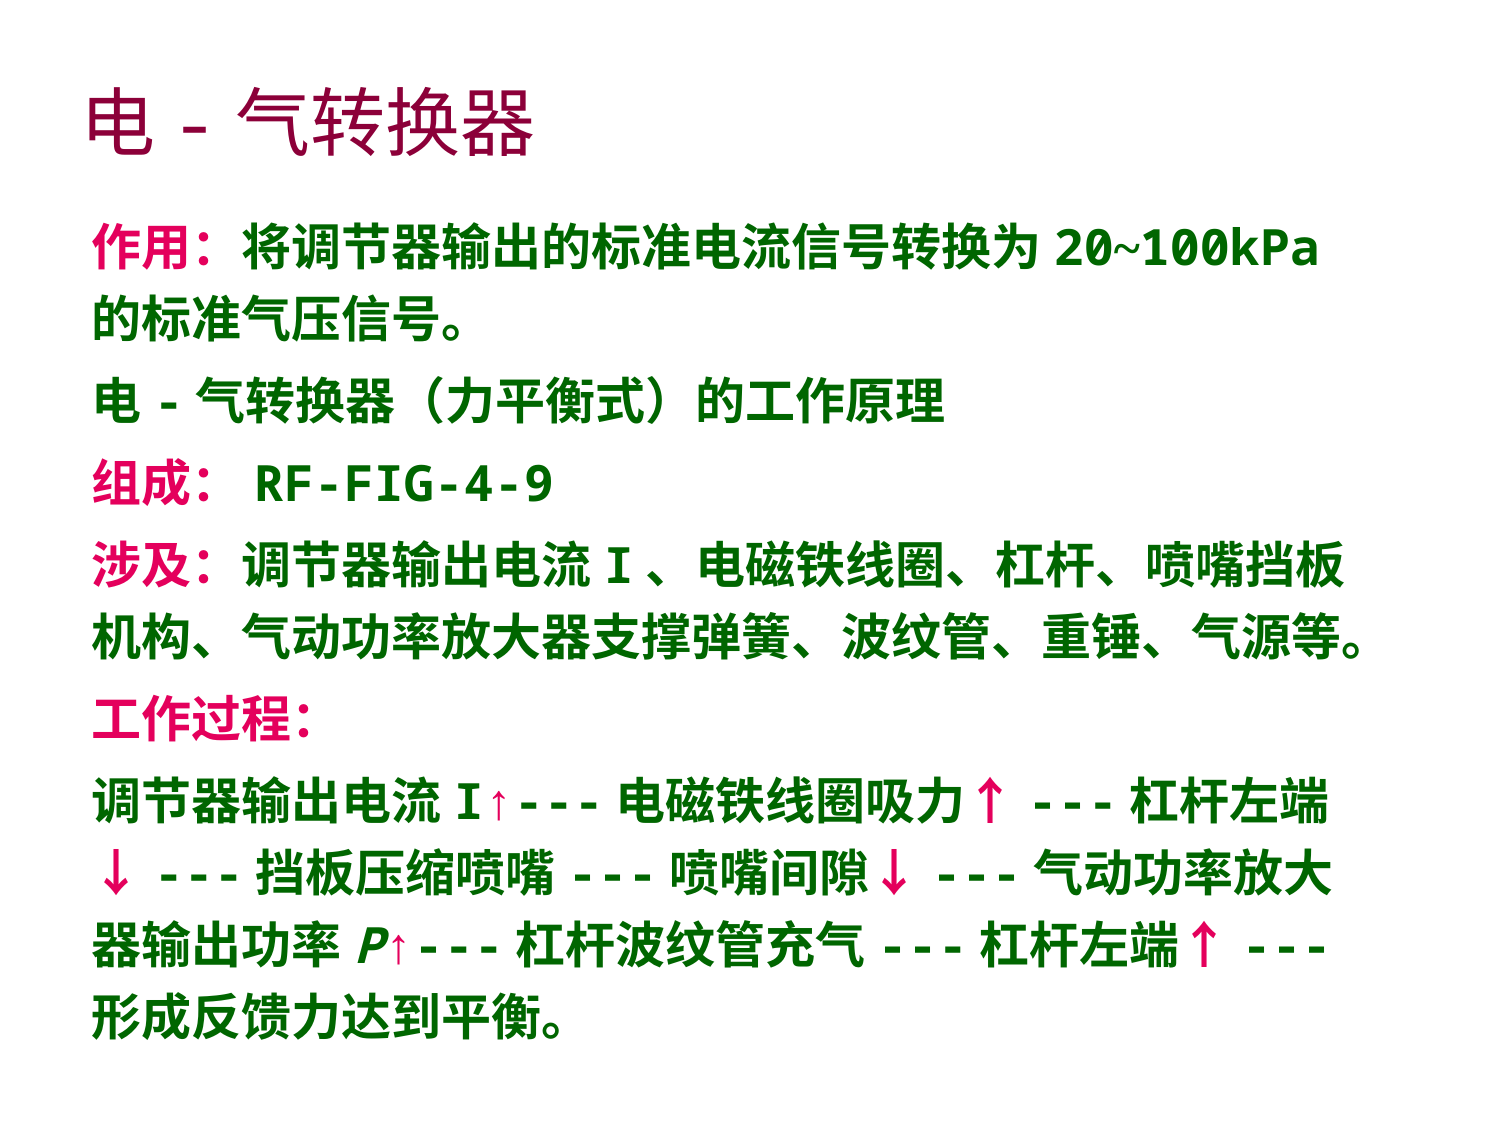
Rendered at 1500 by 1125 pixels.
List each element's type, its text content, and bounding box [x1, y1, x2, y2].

list 作用：将调节器输出的标准电流信号转换为20~100kPa的标准气压信号。 电-气转换器（力平衡式）的工作原理 组成：RF-FIG-4-9 涉及：调节器输出电流I、电磁铁线圈、杠杆、喷嘴挡板机构、气动功率放大器支撑弹簧、波纹管、重锤、气源等。 工作过程： 调节器输出电流I↑---电磁铁线圈吸力↑---杠杆左端↓---挡板压缩喷嘴---喷嘴间隙↓---气动功率放大器输出功率P↑---杠杆波纹管充气---杠杆左端↑---形成反馈力达到平衡。 [76, 196, 1377, 1048]
title 电-气转换器 [64, 66, 983, 175]
